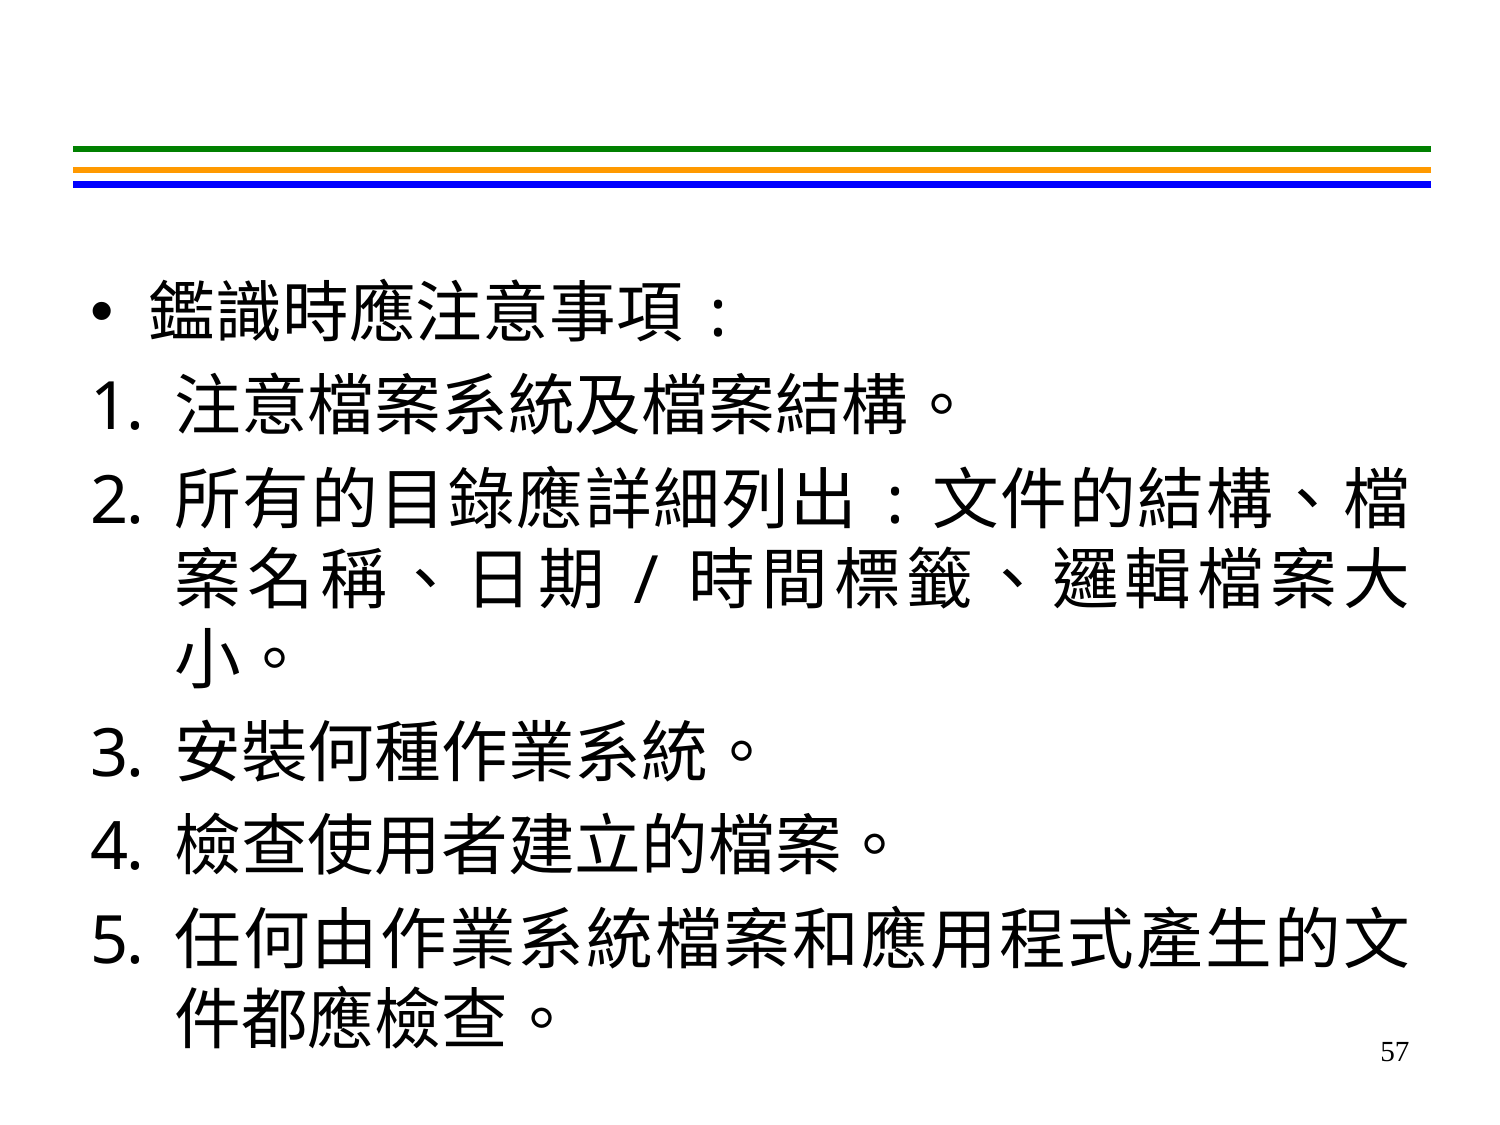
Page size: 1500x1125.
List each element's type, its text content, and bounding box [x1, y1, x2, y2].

list 鑑識時應注意事項: 注意檔案系統及檔案結構。 所有的目錄應詳細列出:文件的結構、檔案名稱、日期/時間標籤、邏輯檔案大小。 安裝何種作業系統。 檢查使用者建立的檔案。 任何由作業系統檔案和應用程式產生的文件都應檢查。 [75, 262, 1425, 1005]
slide_number 57 [1074, 1024, 1425, 1103]
